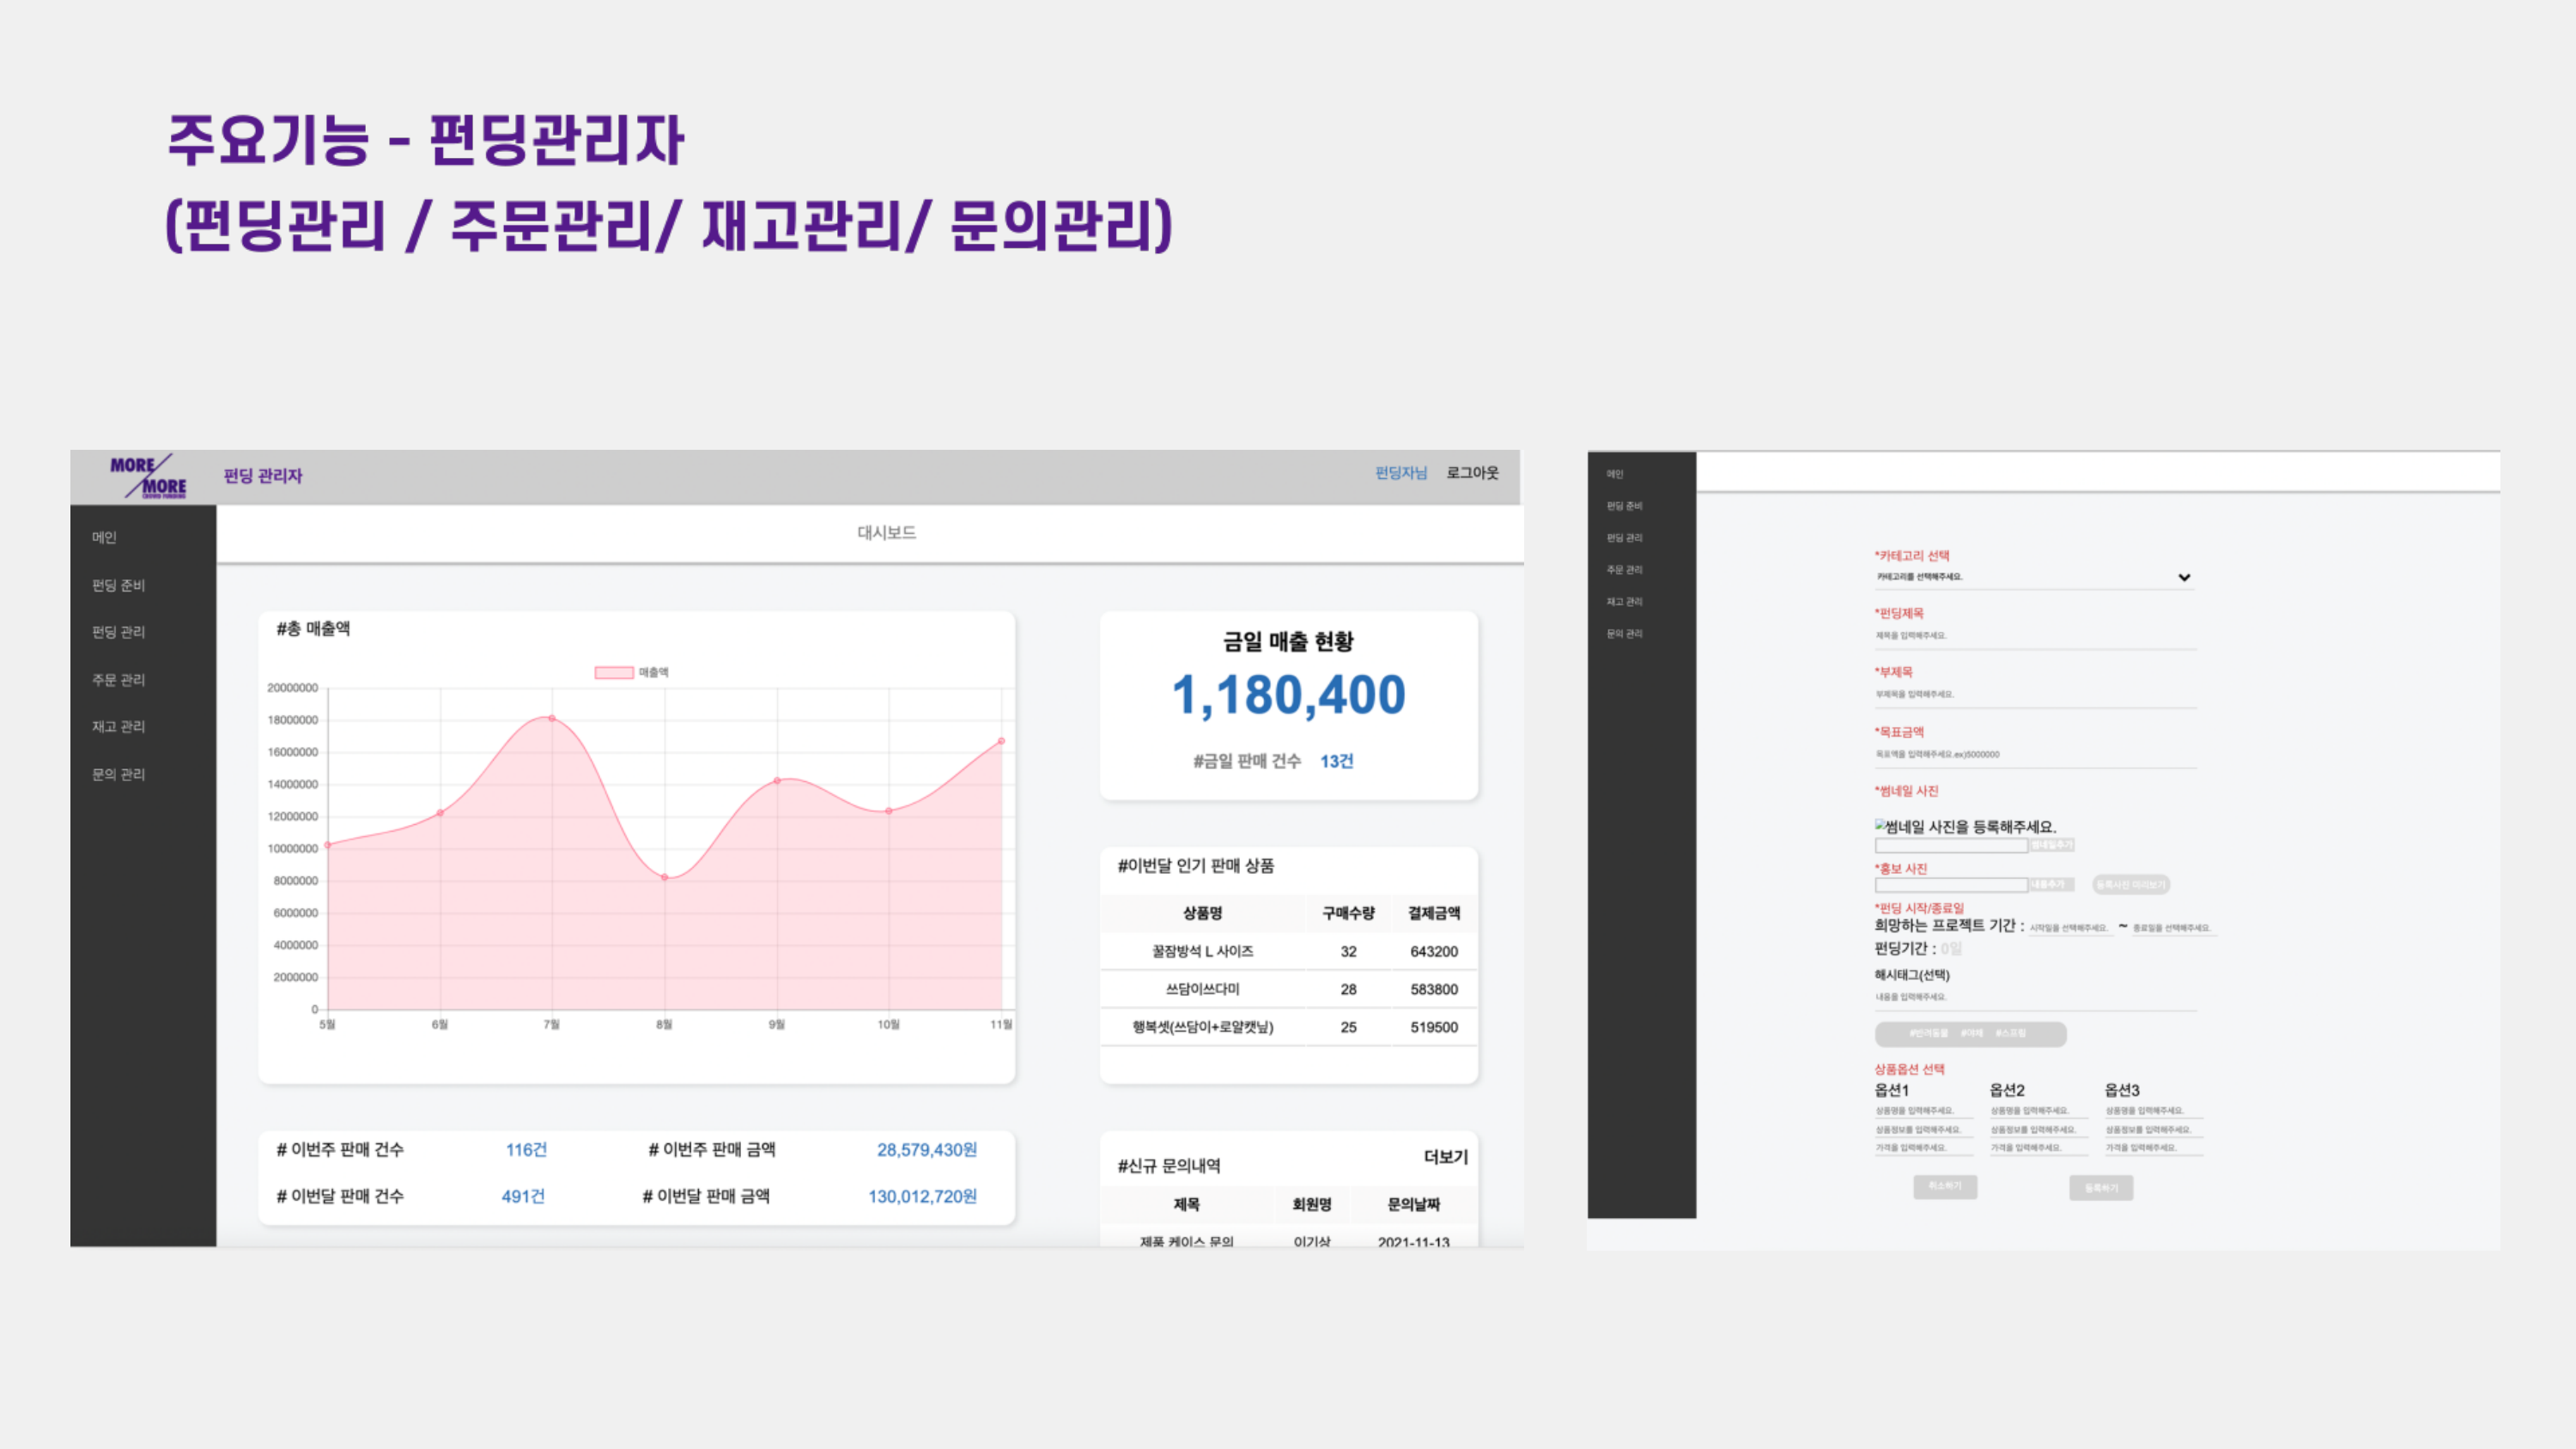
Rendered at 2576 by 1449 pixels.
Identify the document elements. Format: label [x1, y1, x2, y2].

text_box [1586, 449, 2500, 1251]
text_box [70, 449, 1525, 1251]
picture [155, 94, 1216, 288]
